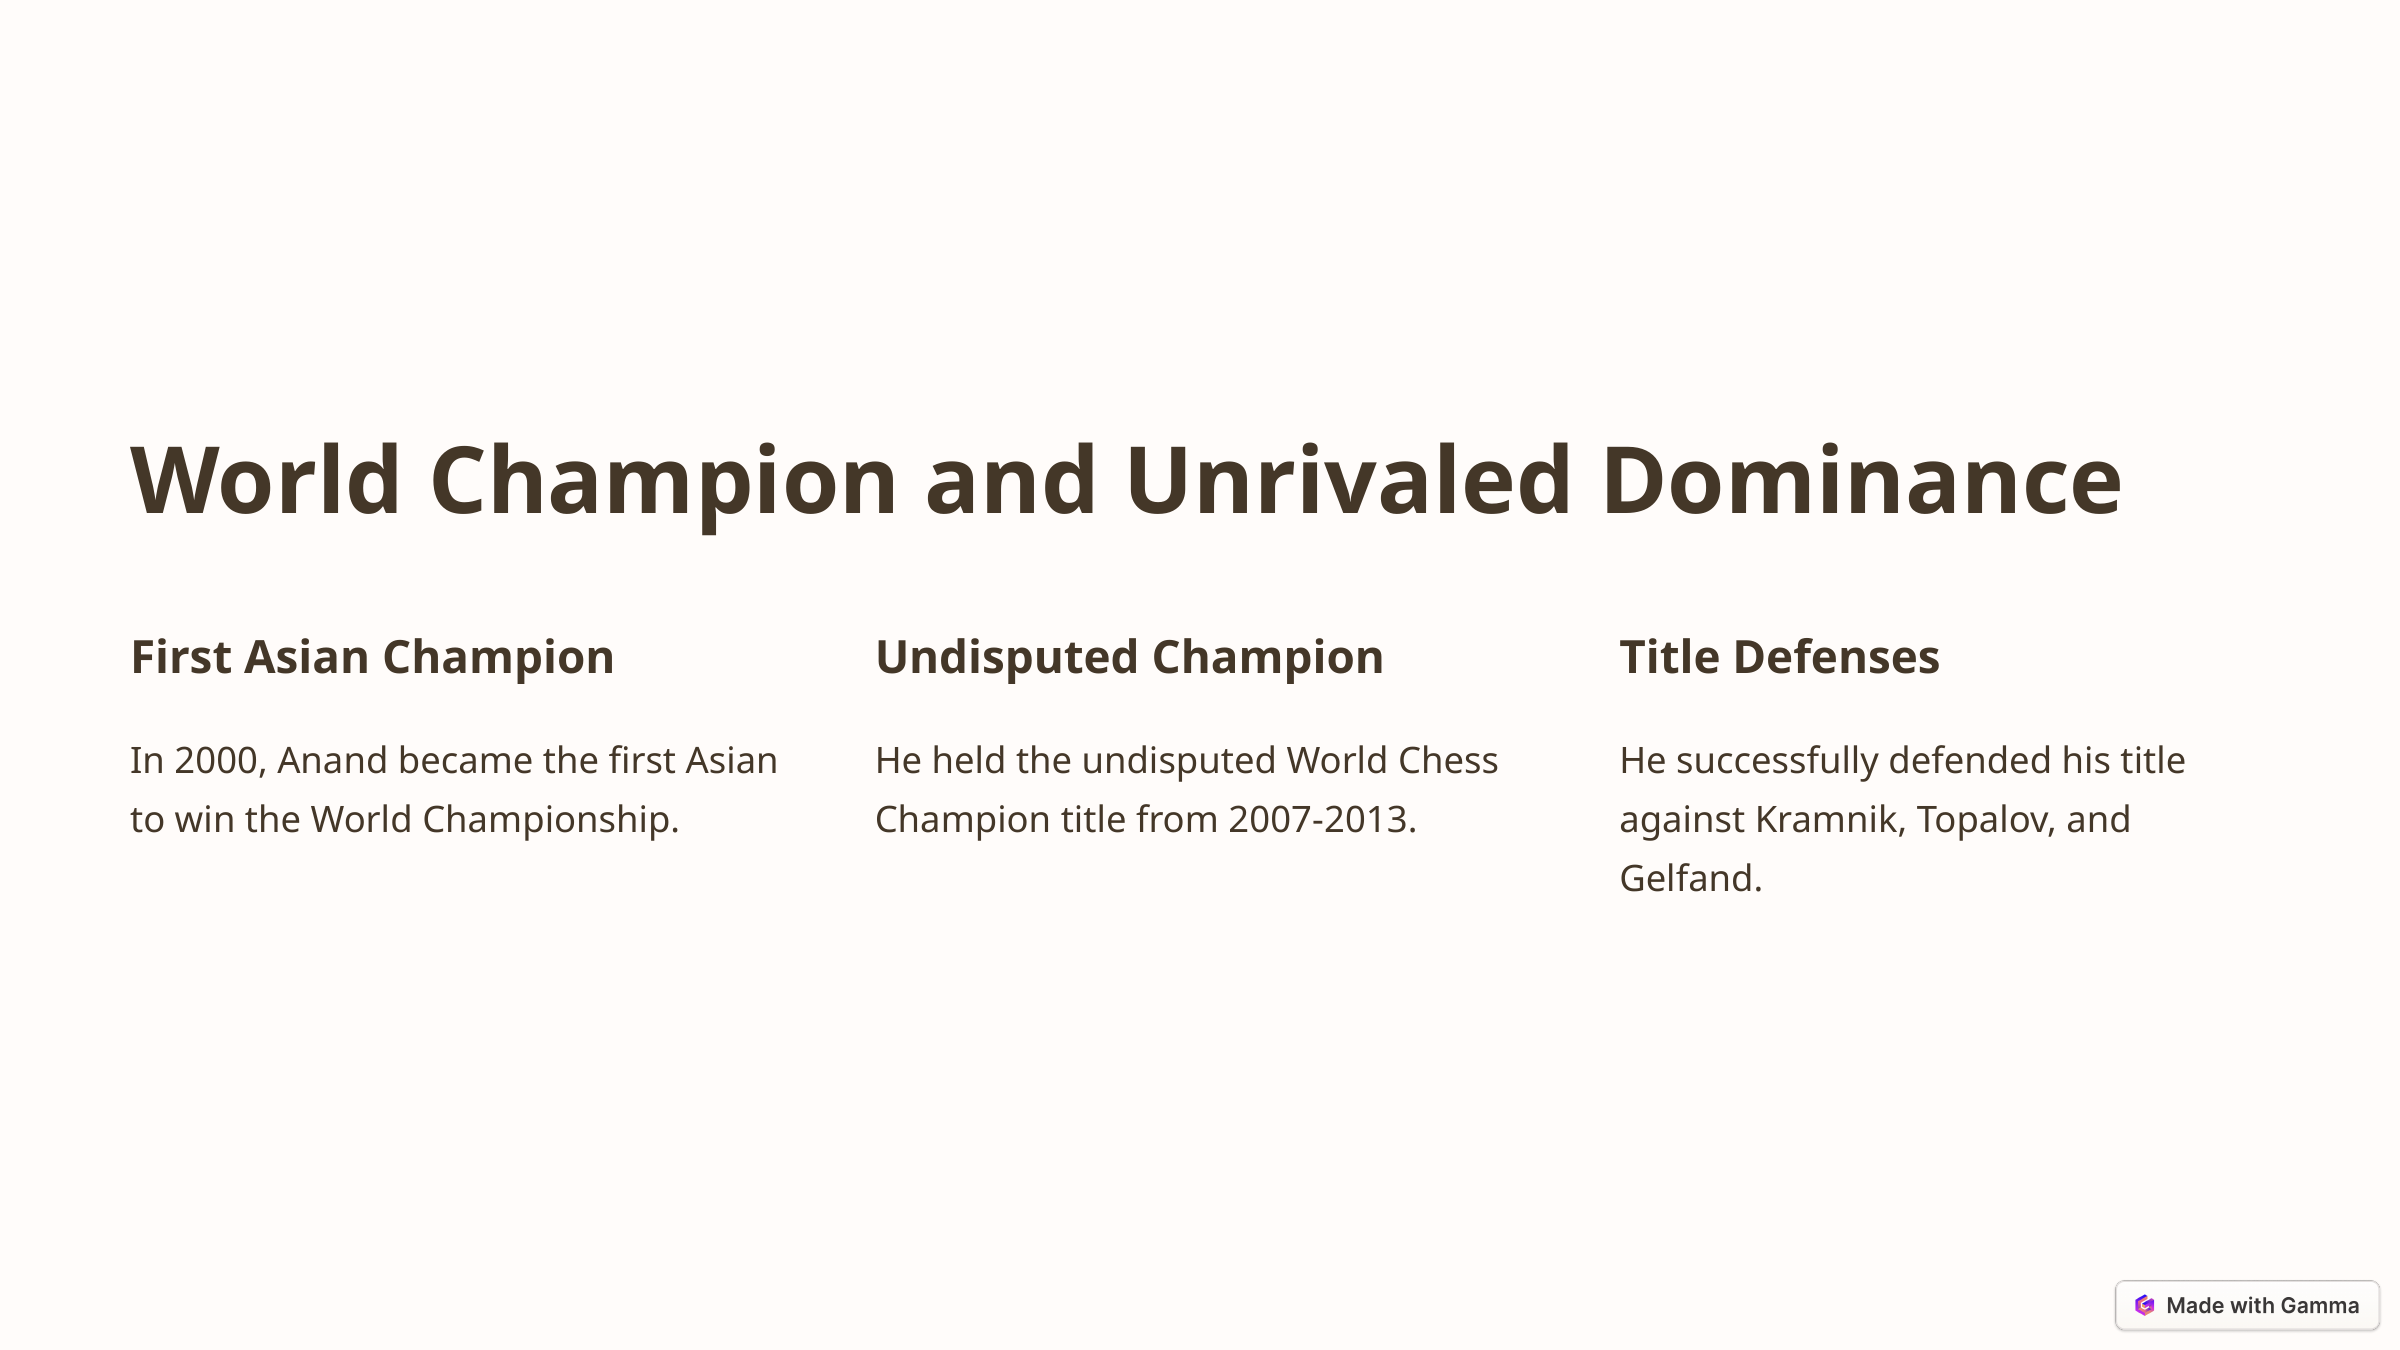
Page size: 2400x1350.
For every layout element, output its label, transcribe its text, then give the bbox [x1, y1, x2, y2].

text_box World Champion and Unrivaled Dominance [130, 416, 1859, 533]
text_box In 2000, Anand became the first Asian to win the World Championship. [130, 721, 783, 900]
text_box First Asian Champion [130, 625, 596, 684]
text_box He held the undisputed World Chess Champion title from 2007-2013. [874, 721, 1528, 841]
text_box Title Defenses [1619, 625, 2085, 684]
picture [2106, 1271, 2389, 1339]
text_box He successfully defended his title against Kramnik, Topalov, and Gelfand. [1619, 721, 2272, 900]
text_box Undisputed Champion [874, 625, 1340, 684]
